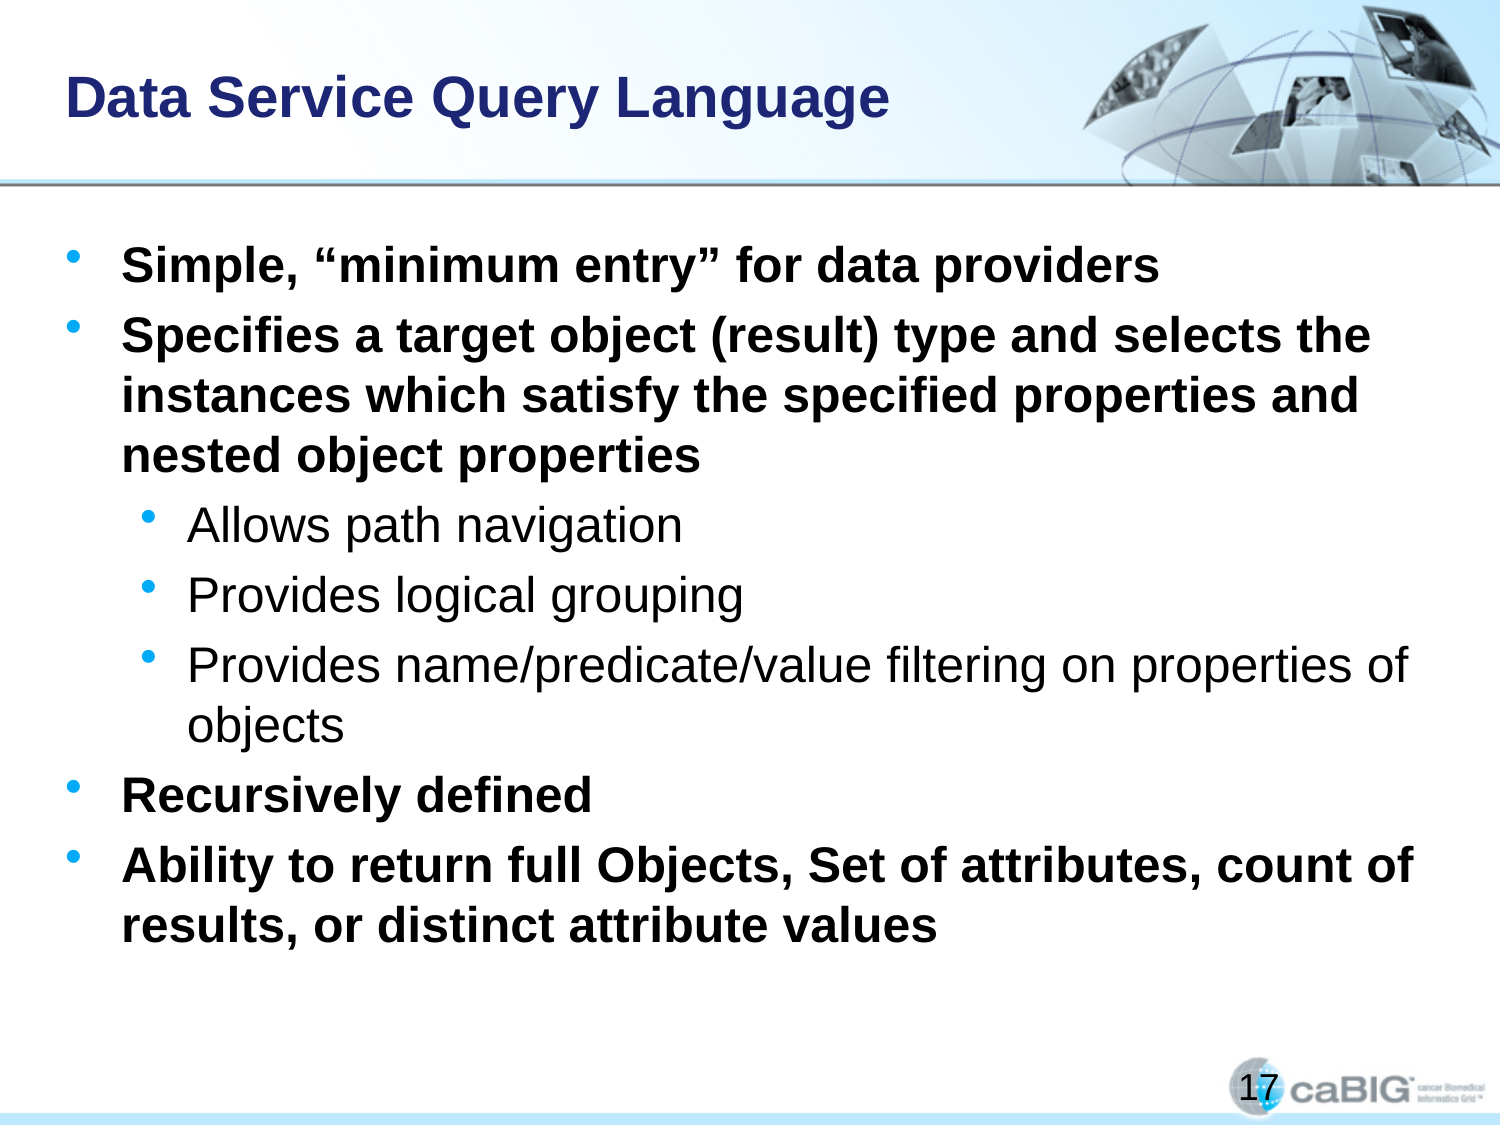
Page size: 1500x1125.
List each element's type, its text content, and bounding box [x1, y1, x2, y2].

title Data Service Query Language [49, 0, 1176, 188]
list Simple, “minimum entry” for data providers Specifies a target object (result) type and selects the instances which satisfy the specified properties and nested object properties Allows path navigation Provides logical grouping Provides name/predicate/value filtering on properties of objects Recursively defined Ability to return full Objects, Set of attributes, count of results, or distinct attribute values [49, 224, 1438, 1038]
picture [0, 0, 1500, 1125]
